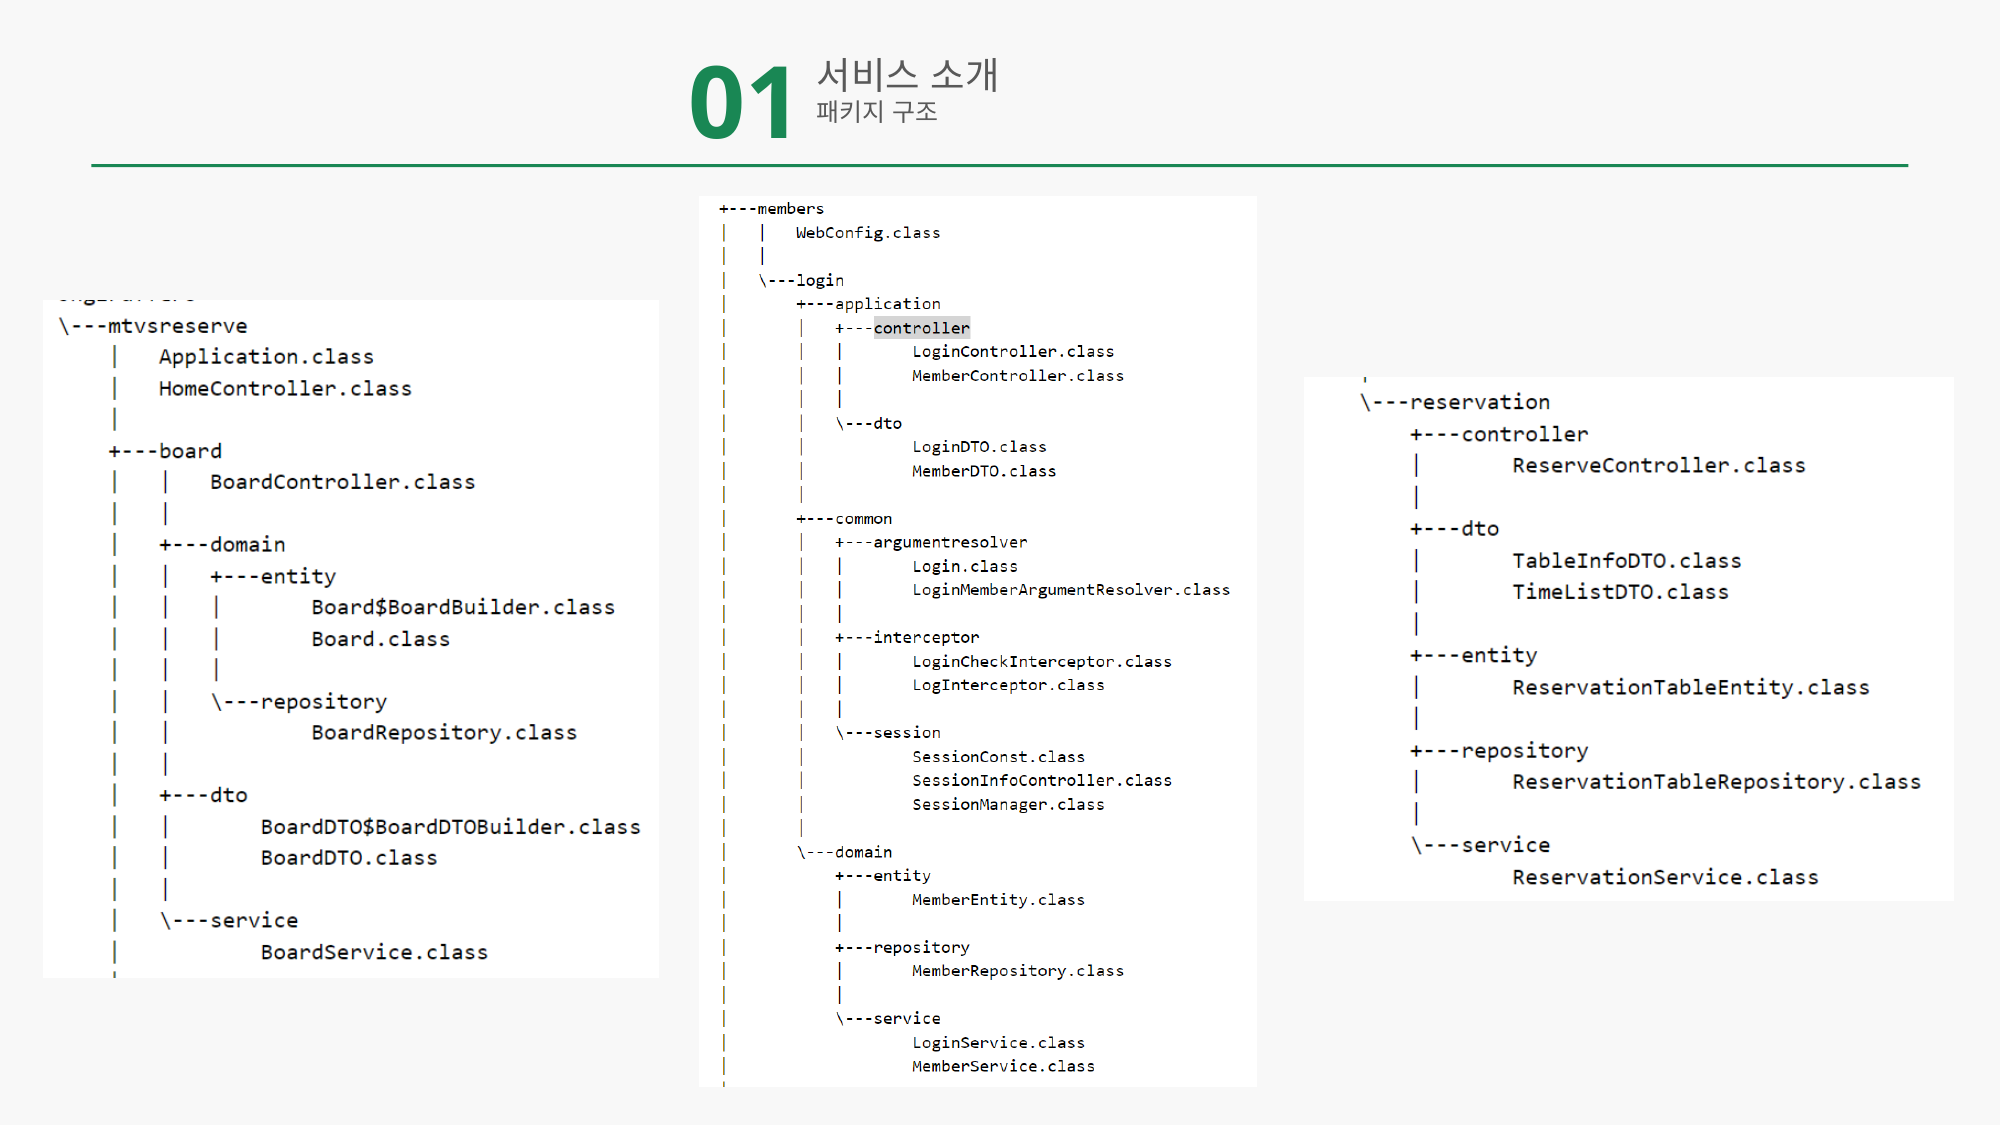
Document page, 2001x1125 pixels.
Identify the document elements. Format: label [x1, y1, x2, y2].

picture [1304, 377, 1954, 901]
picture [43, 300, 659, 978]
text_box [1327, 163, 1909, 168]
text_box [90, 163, 673, 168]
text_box [673, 30, 1327, 168]
picture [699, 195, 1257, 1087]
